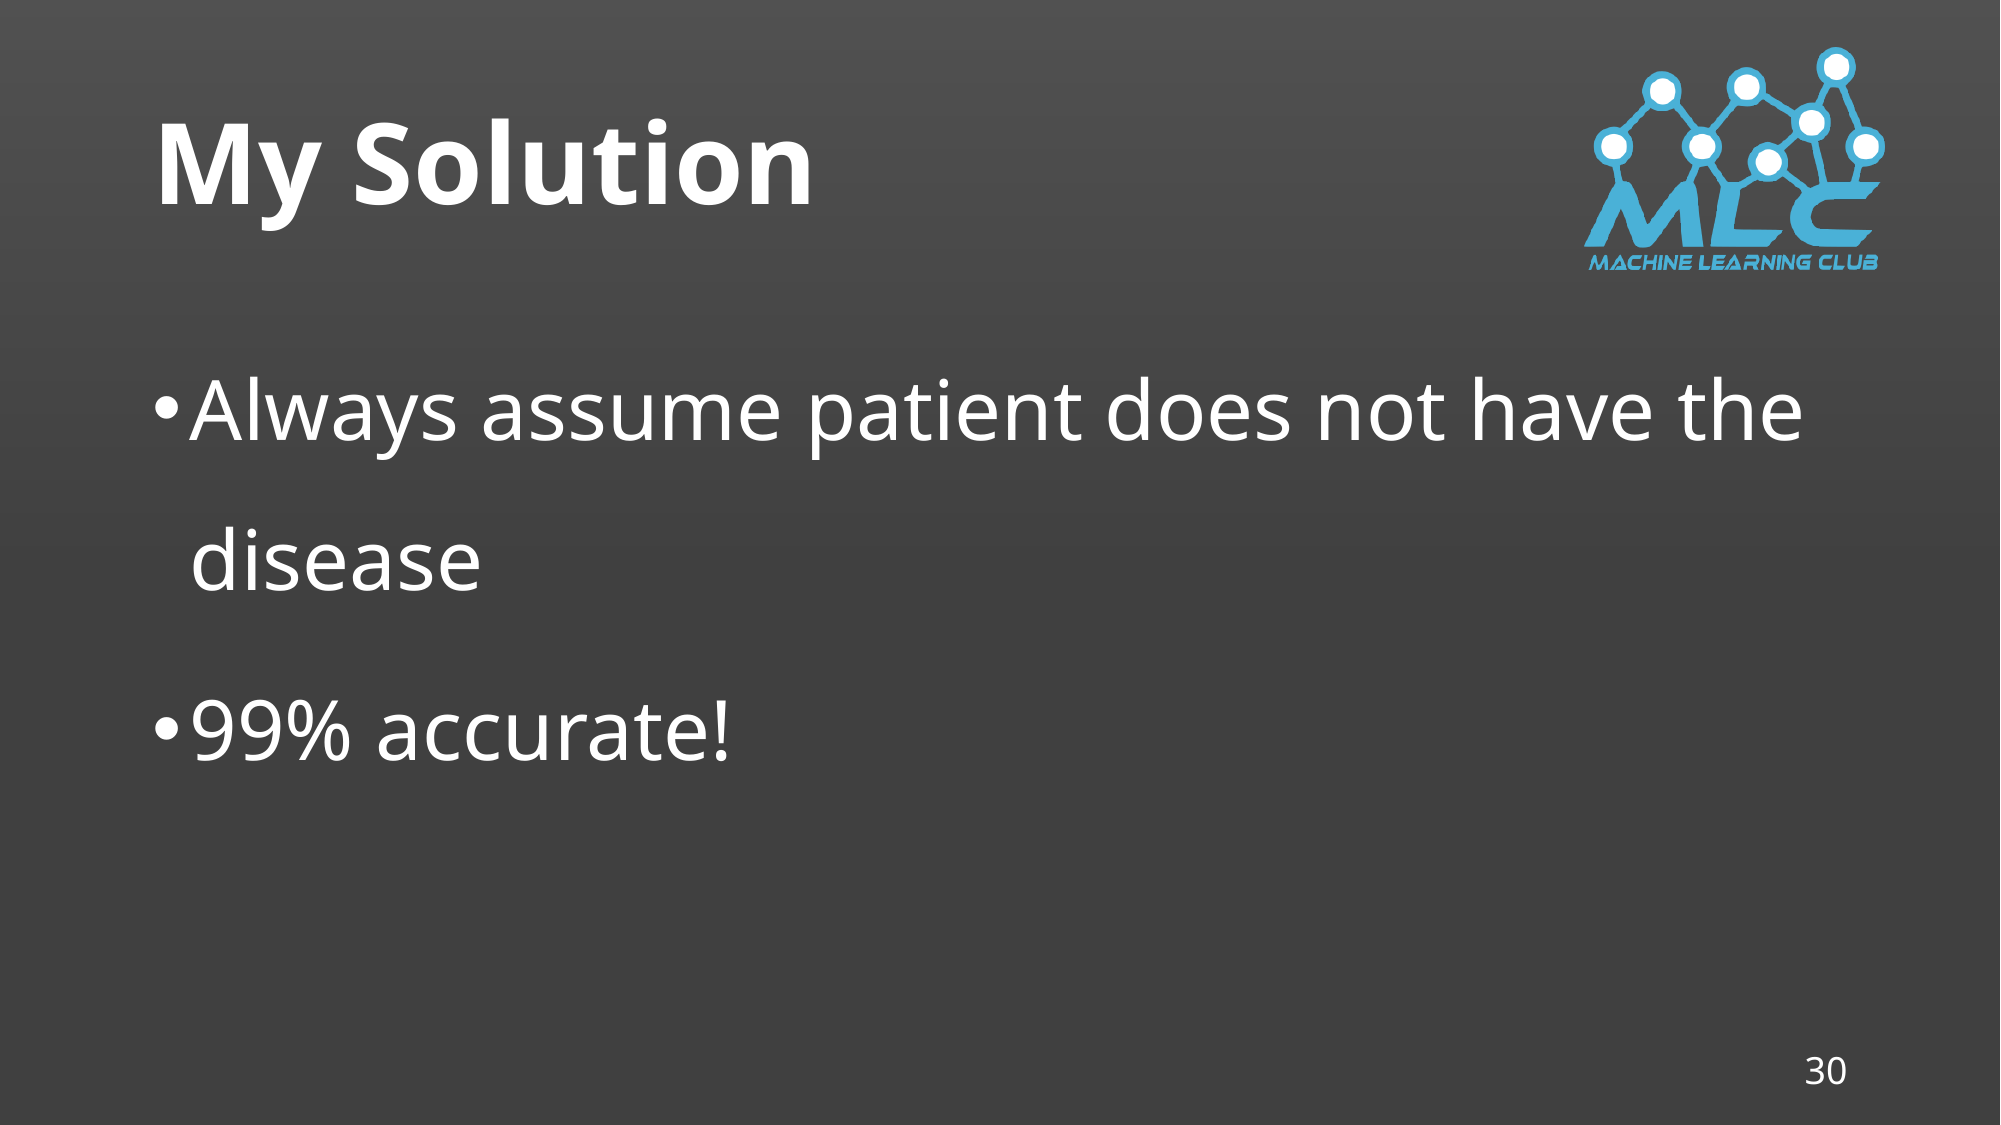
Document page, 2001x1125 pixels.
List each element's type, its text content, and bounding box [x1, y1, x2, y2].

title My Solution [137, 59, 1571, 278]
list Always assume patient does not have the disease 99% accurate! [137, 299, 1863, 1014]
picture [1584, 47, 1885, 270]
slide_number 30 [1412, 1042, 1863, 1103]
